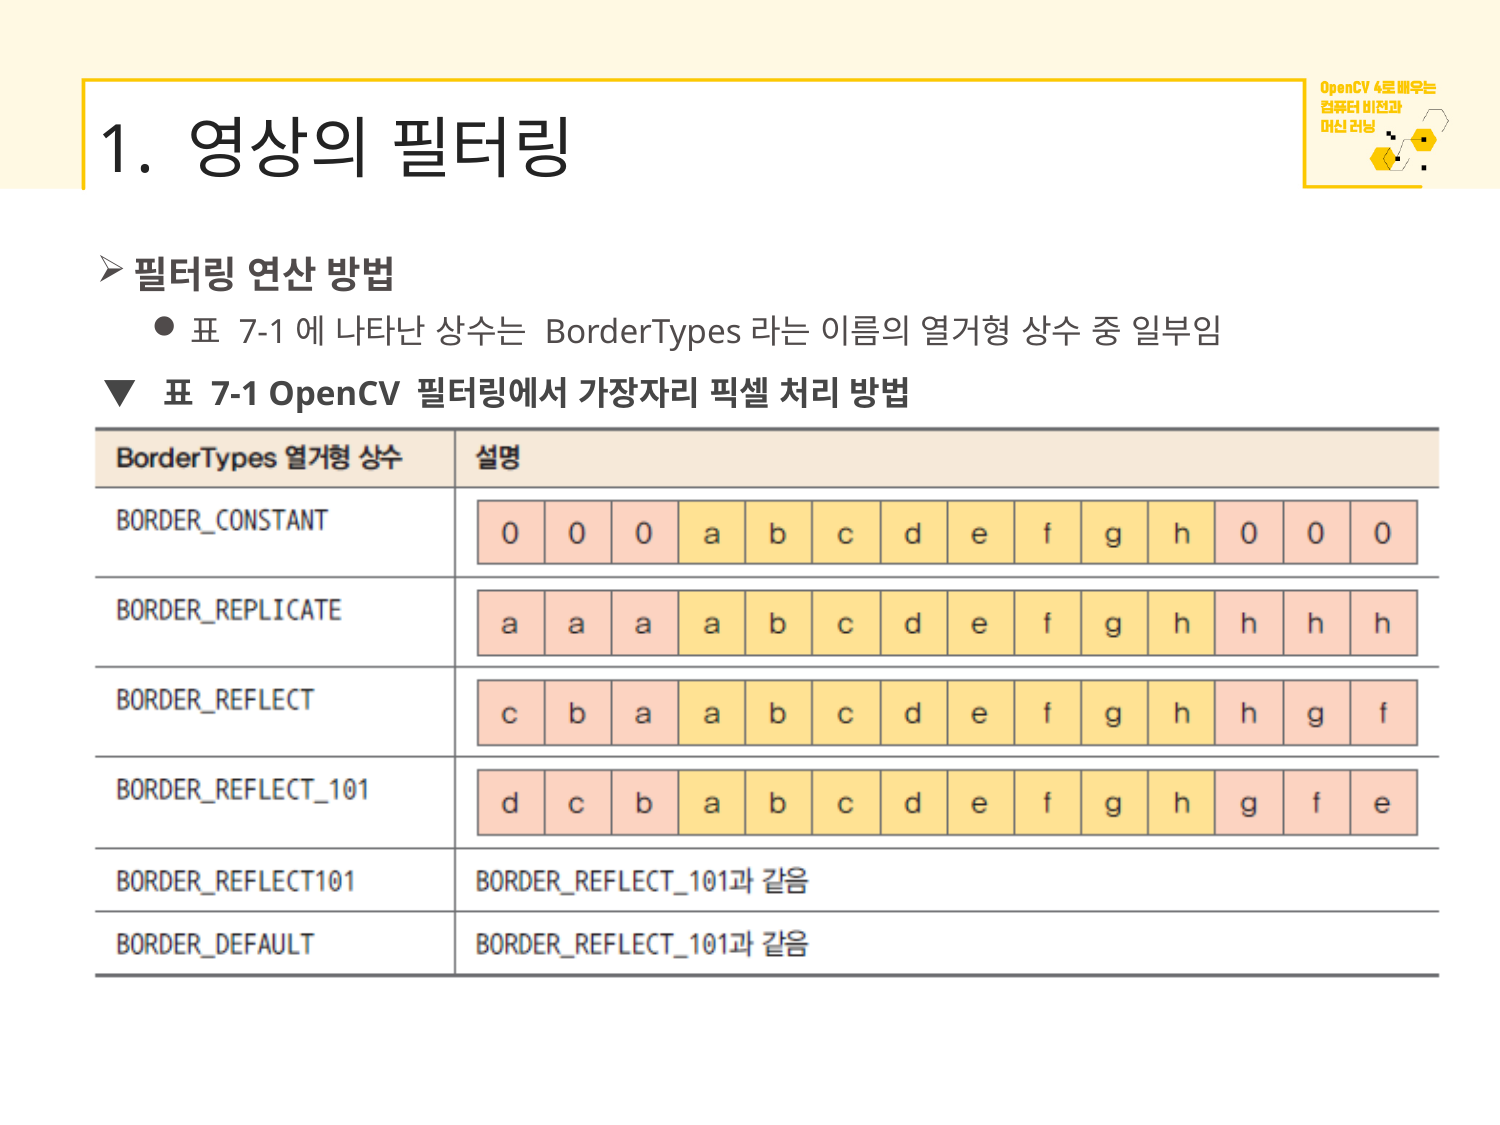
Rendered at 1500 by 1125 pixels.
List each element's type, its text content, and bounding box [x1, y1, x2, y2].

picture [0, 0, 1500, 1125]
text_box ▼ 표 7-1 OpenCV 필터링에서 가장자리 픽셀 처리 방법 [88, 364, 1415, 420]
title 1. 영상의 필터링 [82, 61, 1413, 193]
list 필터링 연산 방법 표 7-1에 나타난 상수는 BorderTypes라는 이름의 열거형 상수 중 일부임 [81, 239, 1412, 1054]
